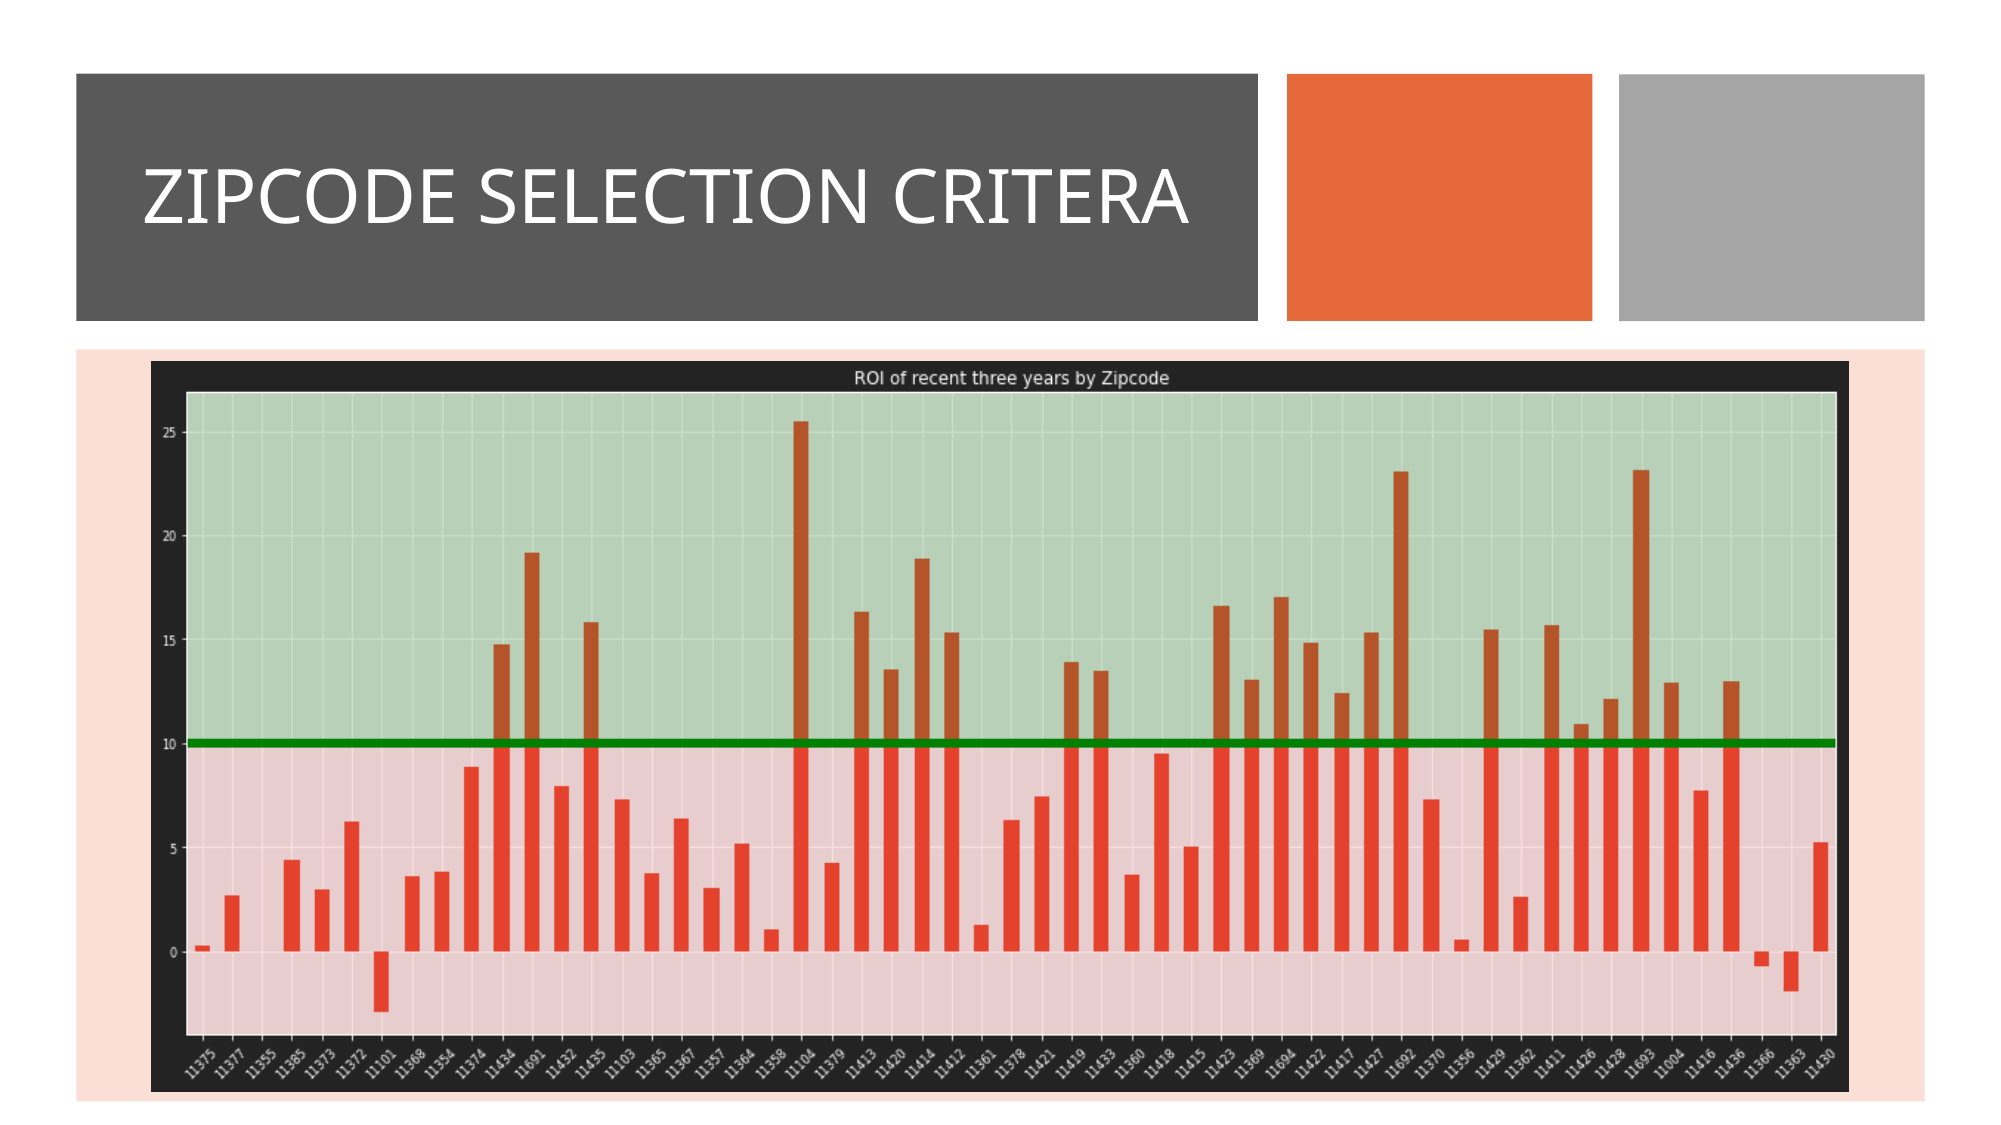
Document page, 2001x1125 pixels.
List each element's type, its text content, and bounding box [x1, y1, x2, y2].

title ZIPCODE SELECTION CRITERA [127, 113, 1212, 285]
text_box [75, 348, 1926, 1103]
text_box [1286, 73, 1593, 322]
picture [151, 361, 1849, 1092]
text_box [1618, 73, 1926, 322]
text_box [75, 72, 1259, 322]
